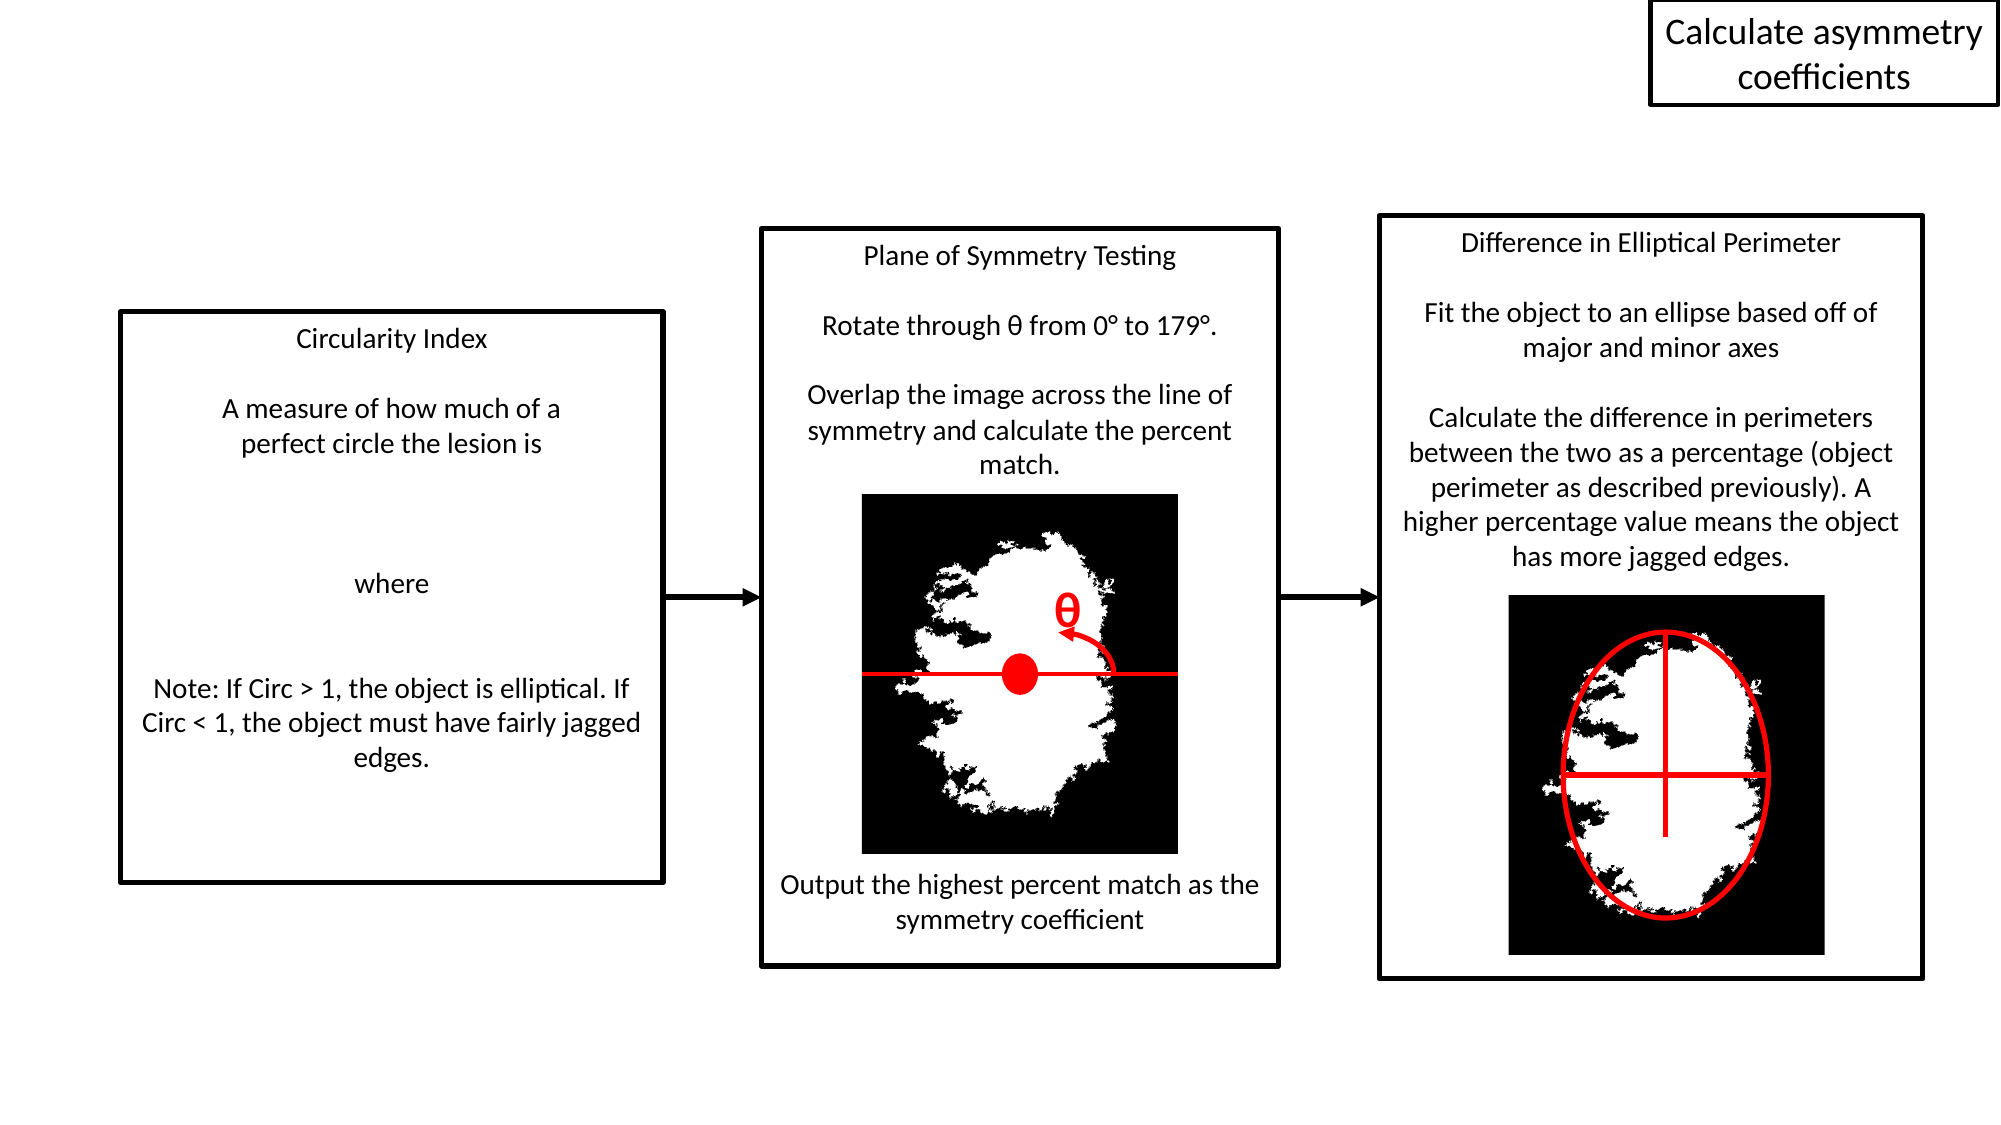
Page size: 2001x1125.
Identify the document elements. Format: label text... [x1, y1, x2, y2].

text_box Calculate asymmetry coefficients [1650, 0, 1999, 105]
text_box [761, 228, 1279, 966]
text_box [1379, 215, 1923, 979]
